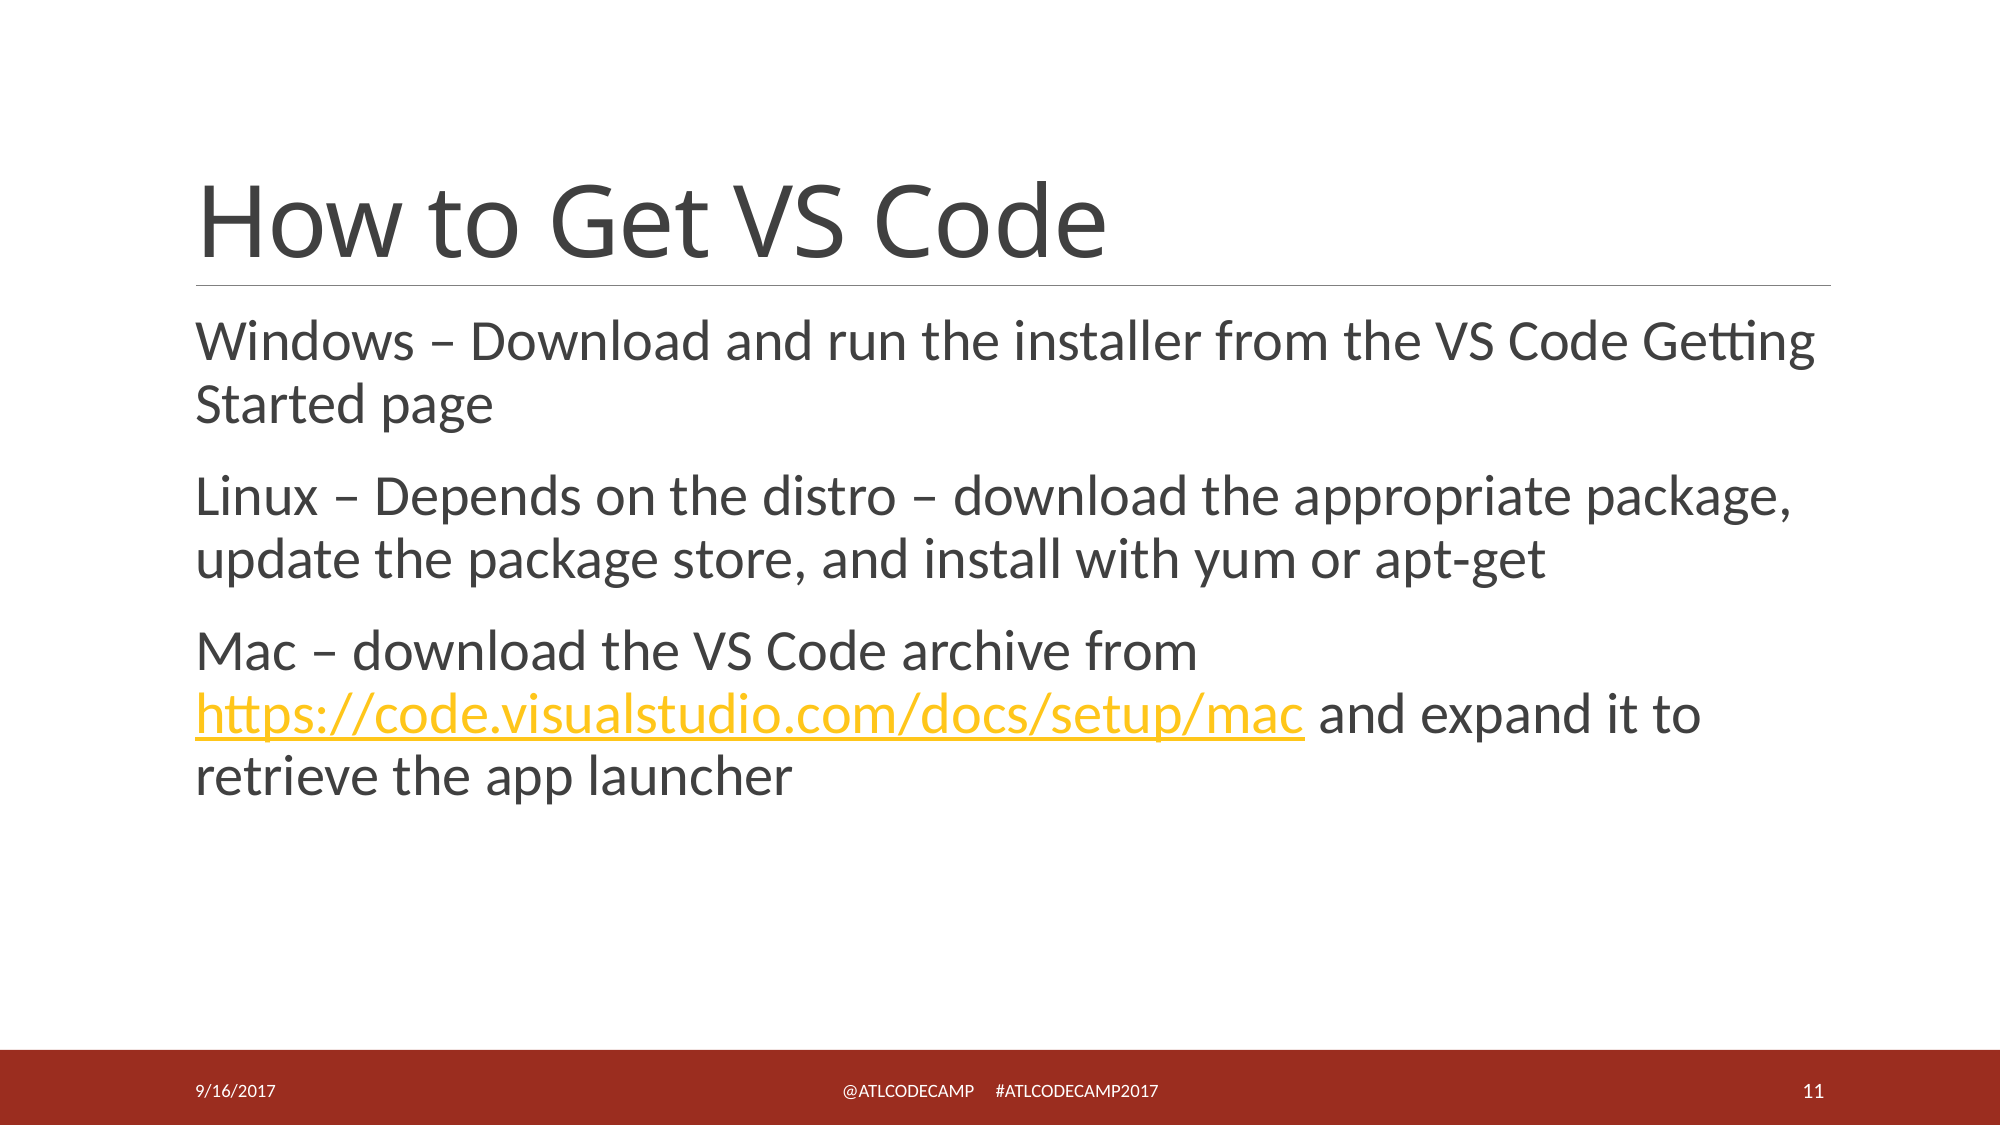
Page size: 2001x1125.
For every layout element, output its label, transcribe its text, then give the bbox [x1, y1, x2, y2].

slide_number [180, 1059, 586, 1120]
list Windows – Download and run the installer from the VS Code Getting Started page Linux – Depends on the distro – download the appropriate package, update the package store, and install with yum or apt‐get Mac – download the VS Code archive from https://code.visualstudio.com/docs/setup/mac and expand it to retrieve the app launcher [180, 302, 1830, 963]
title How to Get VS Code [180, 47, 1830, 285]
footer @ATLCODECAMP #AtlCodeCamp2017 [604, 1059, 1396, 1120]
slide_number 11 [1624, 1059, 1840, 1120]
